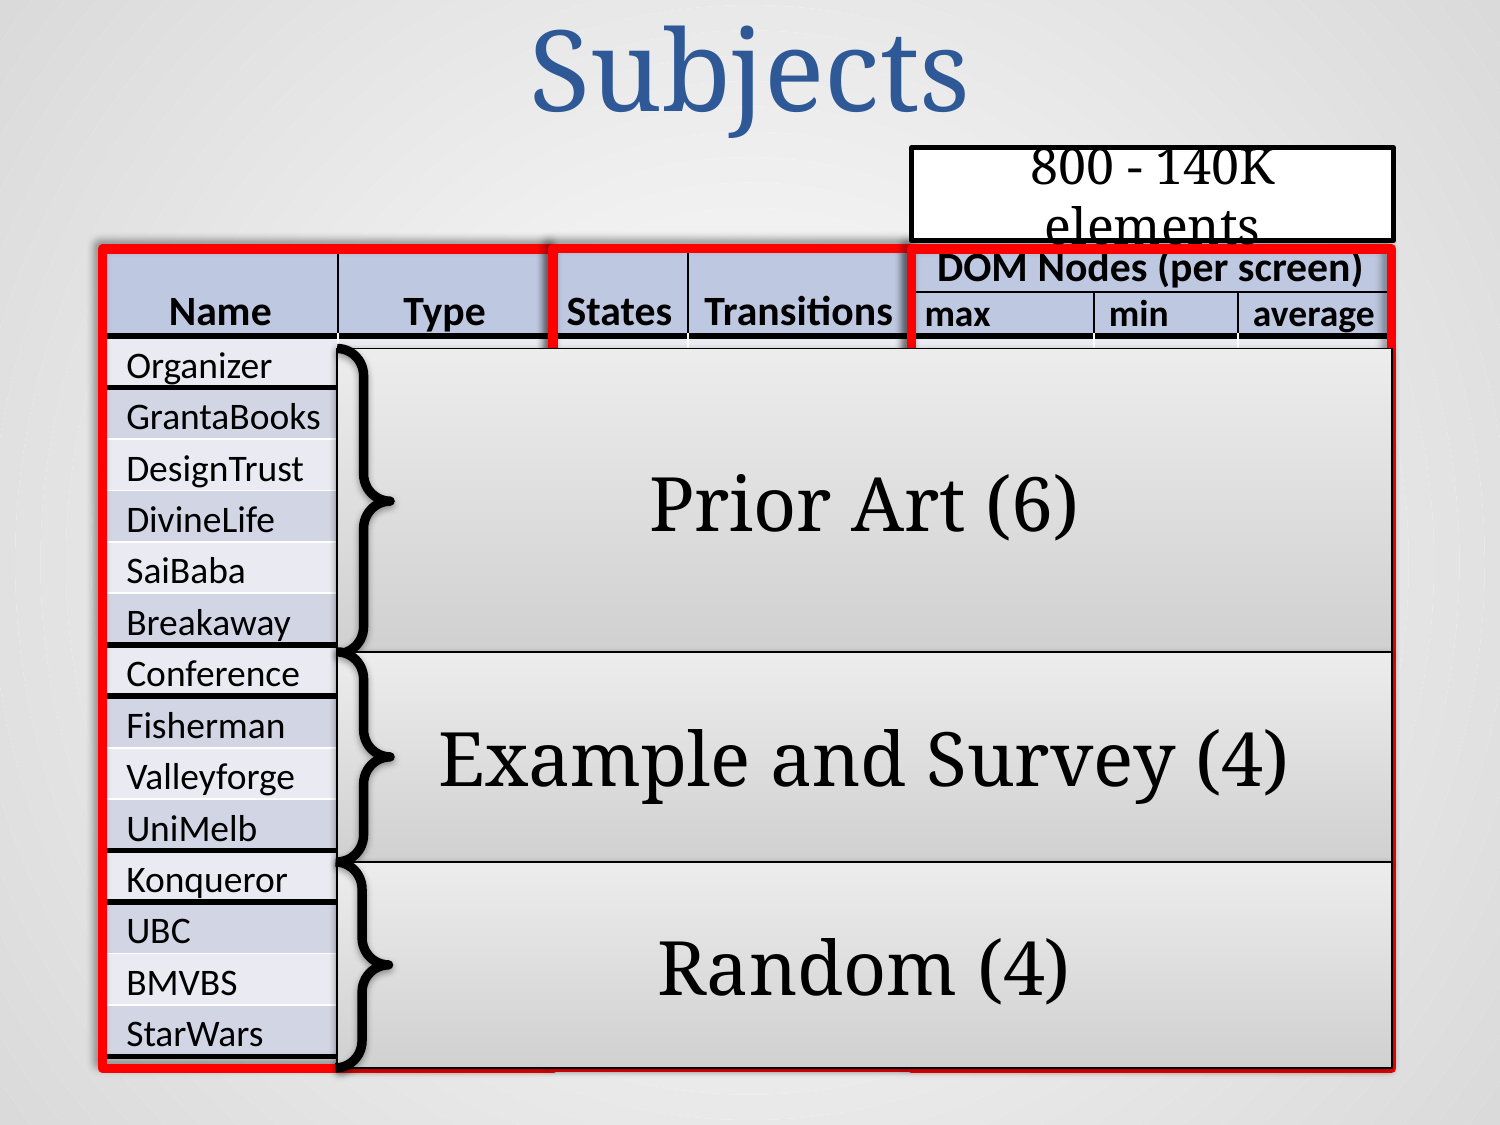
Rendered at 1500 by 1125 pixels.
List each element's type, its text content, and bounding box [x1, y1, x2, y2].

title Subjects [75, 0, 1425, 263]
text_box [336, 348, 1393, 651]
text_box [336, 651, 1393, 861]
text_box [335, 861, 1393, 1069]
text_box [552, 248, 900, 345]
text_box [911, 248, 1392, 346]
text_box [102, 248, 542, 1069]
text_box 800 - 140K elements [909, 145, 1396, 243]
